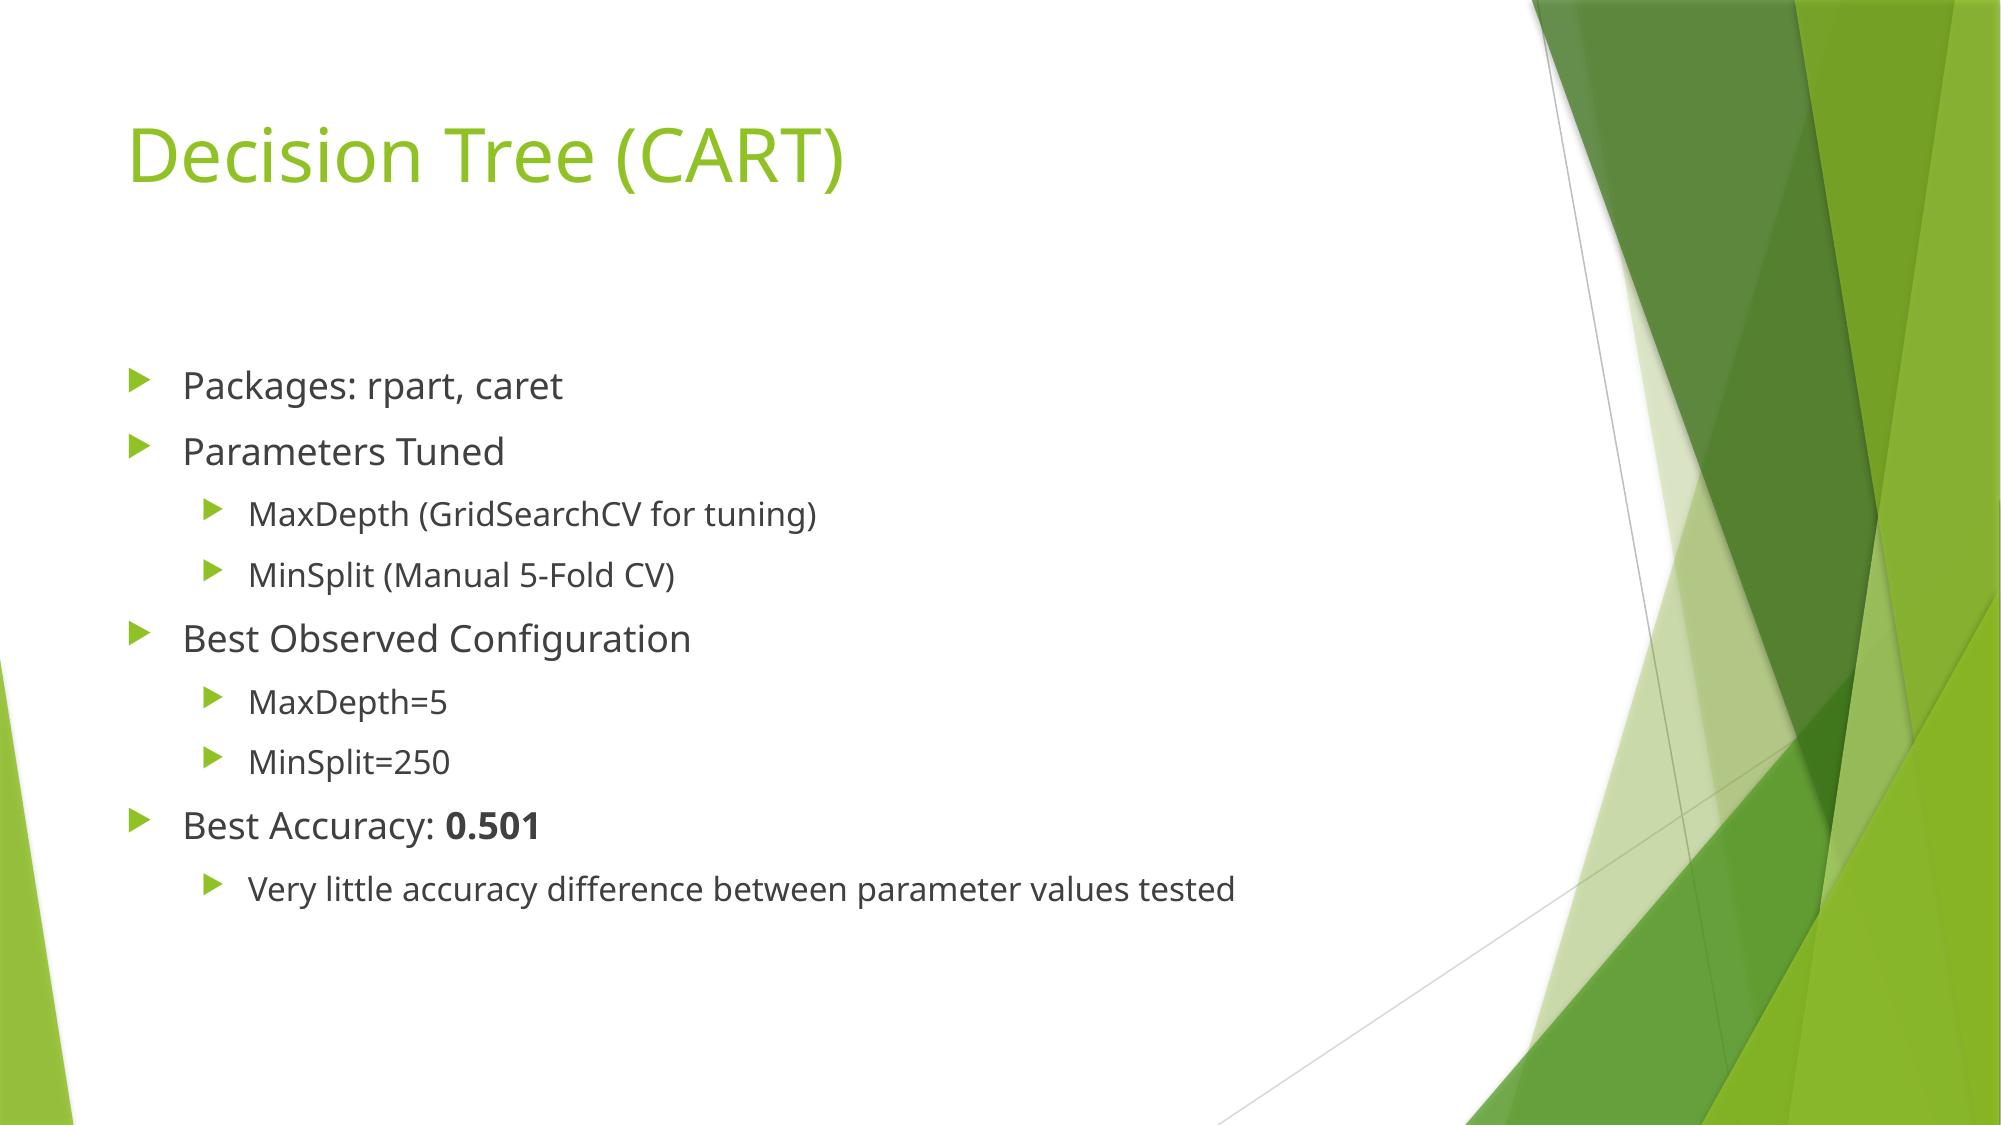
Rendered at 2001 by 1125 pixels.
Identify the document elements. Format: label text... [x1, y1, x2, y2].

title Decision Tree (CART) [111, 99, 1522, 317]
list Packages: rpart, caret Parameters Tuned MaxDepth (GridSearchCV for tuning) MinSplit (Manual 5-Fold CV) Best Observed Configuration MaxDepth=5 MinSplit=250 Best Accuracy: 0.501 Very little accuracy difference between parameter values tested [111, 354, 1522, 992]
